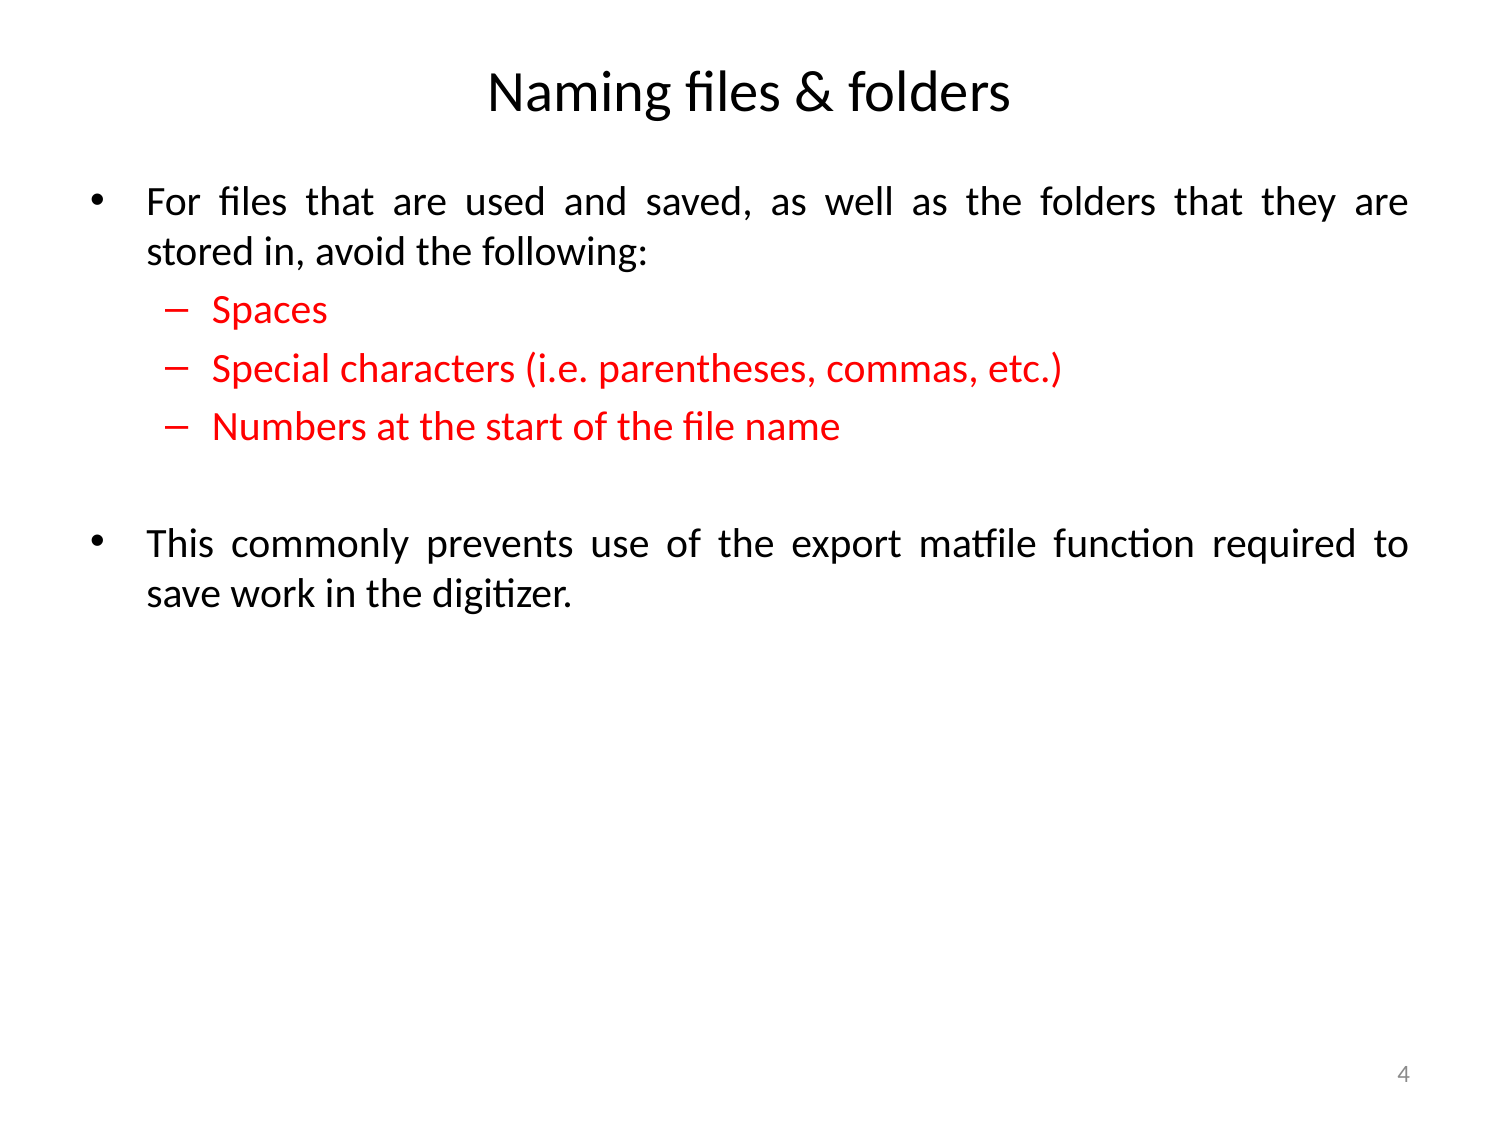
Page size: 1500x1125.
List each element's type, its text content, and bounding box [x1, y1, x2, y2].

title Naming files & folders [75, 45, 1425, 131]
list For files that are used and saved, as well as the folders that they are stored in, avoid the following: Spaces Special characters (i.e. parentheses, commas, etc.) Numbers at the start of the file name This commonly prevents use of the export matfile function required to save work in the digitizer. [75, 166, 1425, 1089]
slide_number 4 [1074, 1042, 1425, 1103]
